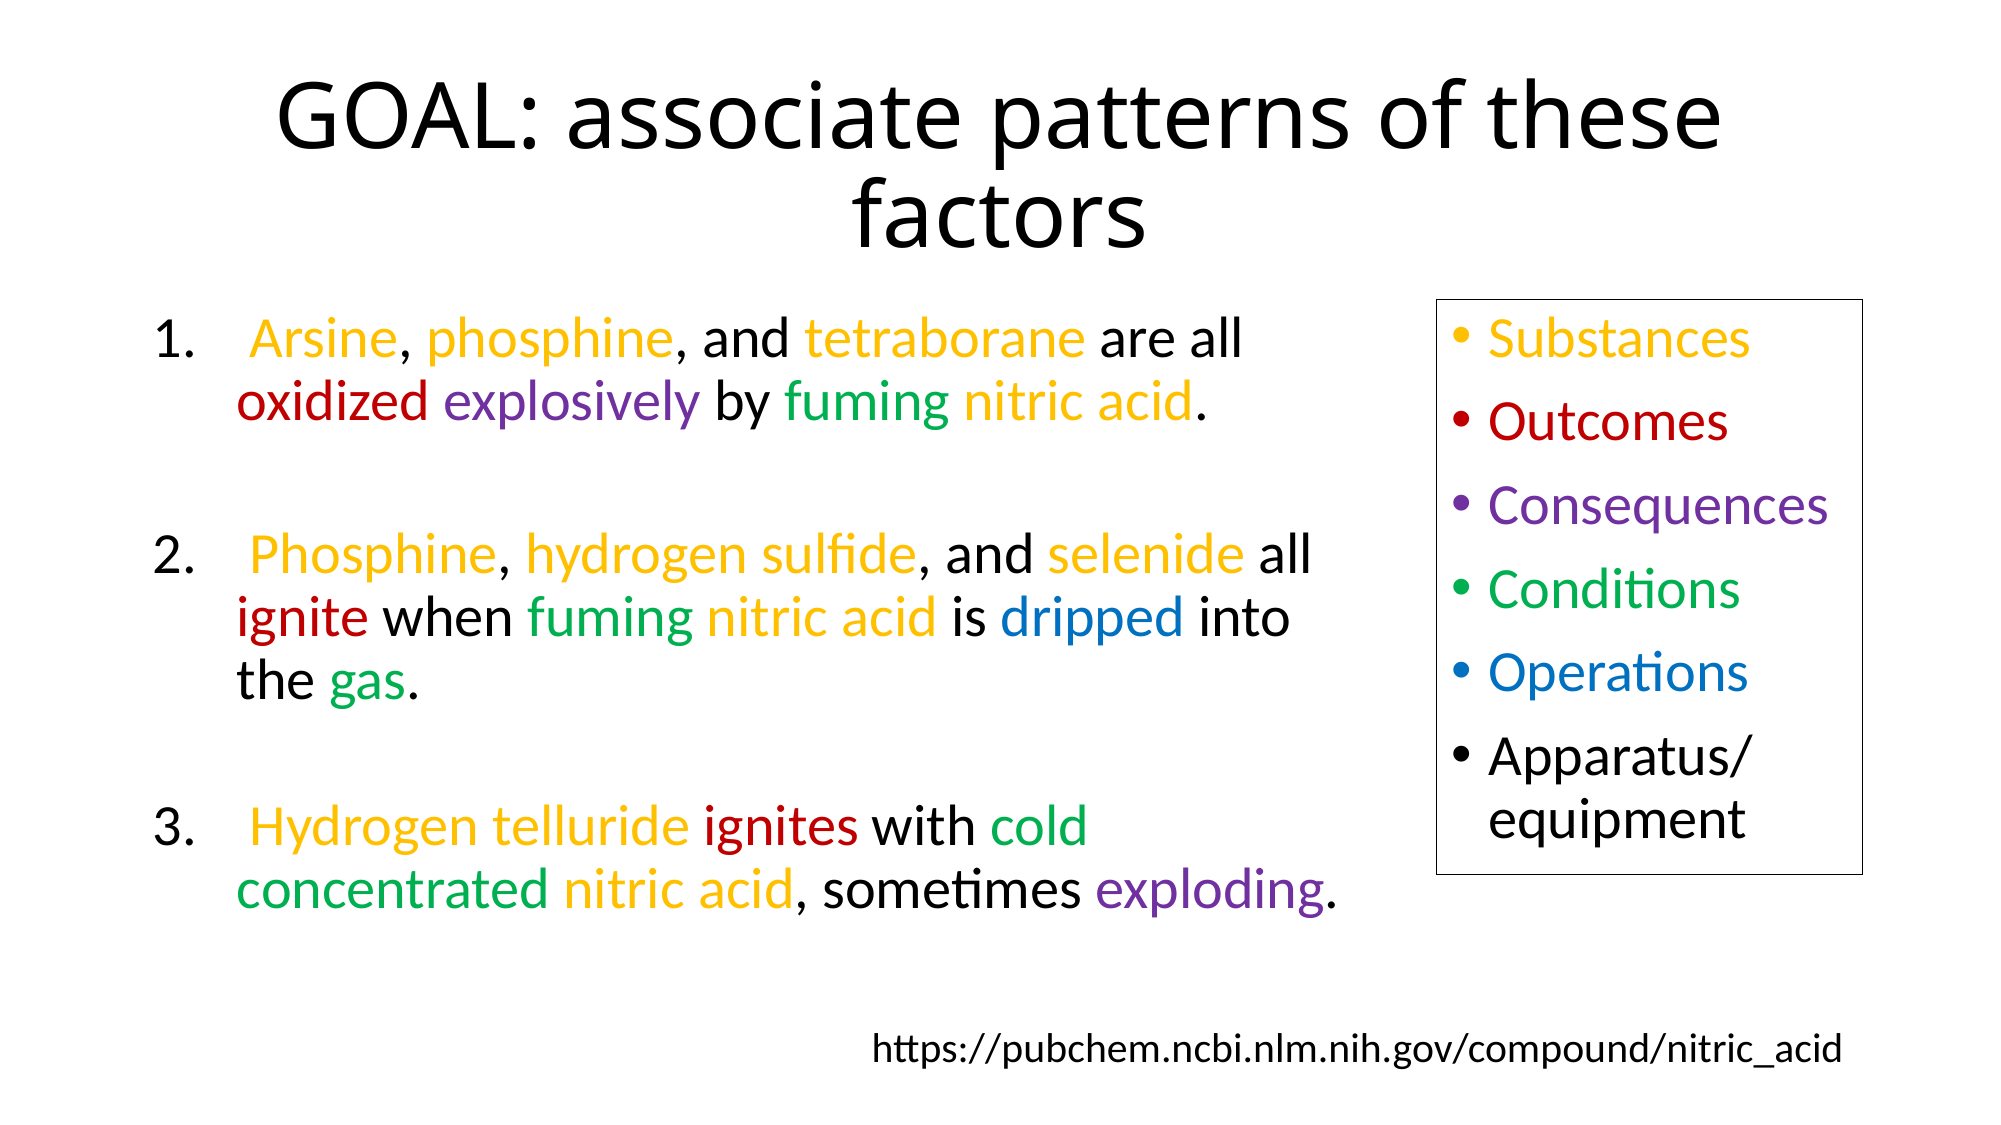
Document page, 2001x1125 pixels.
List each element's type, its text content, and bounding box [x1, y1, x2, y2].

list Arsine, phosphine, and tetraborane are all oxidized explosively by fuming nitric acid. Phosphine, hydrogen sulfide, and selenide all ignite when fuming nitric acid is dripped into the gas. Hydrogen telluride ignites with cold concentrated nitric acid, sometimes exploding. [137, 299, 1364, 1014]
text_box https://pubchem.ncbi.nlm.nih.gov/compound/nitric_acid [856, 1013, 1863, 1123]
title GOAL: associate patterns of these factors [137, 59, 1863, 278]
list Substances Outcomes Consequences Conditions Operations Apparatus/ equipment [1436, 299, 1863, 875]
